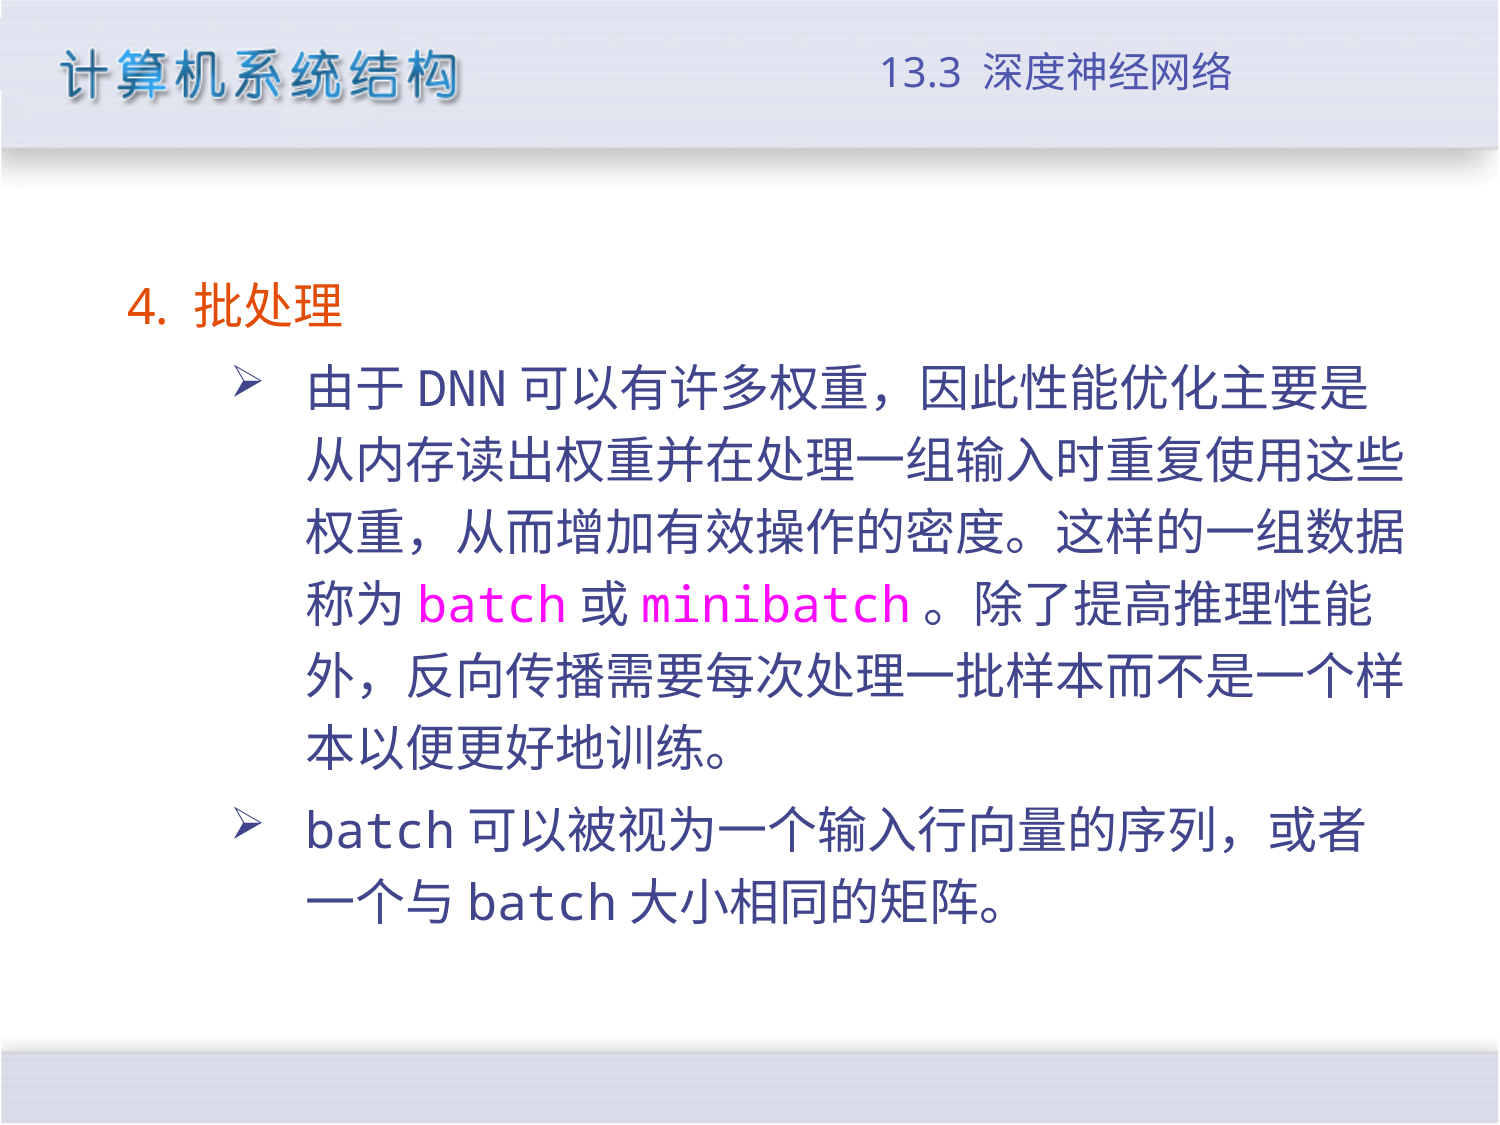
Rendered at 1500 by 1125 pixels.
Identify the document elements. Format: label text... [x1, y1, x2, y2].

picture [0, 0, 1500, 1125]
title 13.3 深度神经网络 [637, 40, 1476, 104]
list 4. 批处理 由于DNN可以有许多权重，因此性能优化主要是从内存读出权重并在处理一组输入时重复使用这些权重，从而增加有效操作的密度。这样的一组数据称为batch或minibatch。除了提高推理性能外，反向传播需要每次处理一批样本而不是一个样本以便更好地训练。 batch可以被视为一个输入行向量的序列，或者一个与batch大小相同的矩阵。 [111, 255, 1423, 1026]
